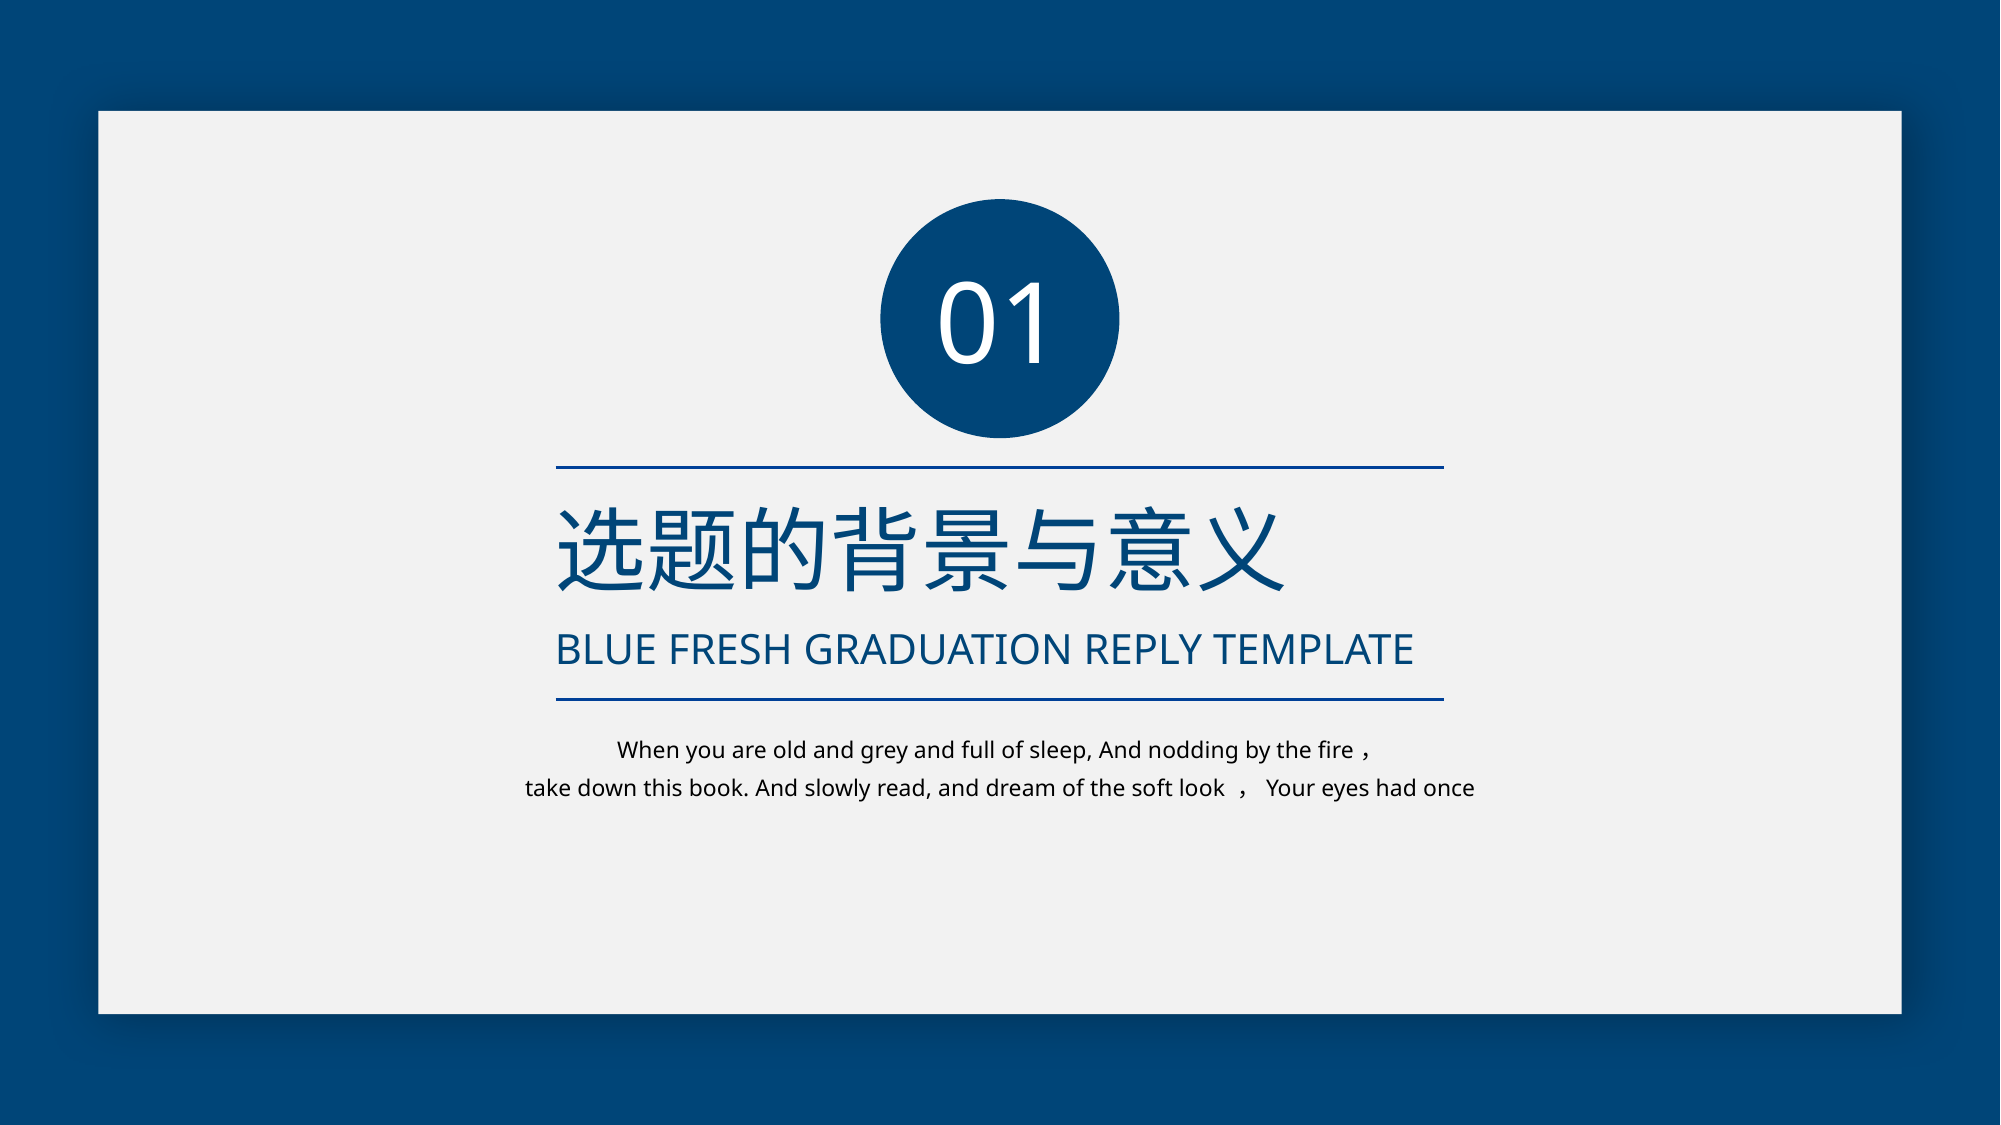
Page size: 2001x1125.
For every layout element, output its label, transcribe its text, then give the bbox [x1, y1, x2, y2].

text_box When you are old and grey and full of sleep, And nodding by the fire， take down this book. And slowly read, and dream of the soft look ，Your eyes had once [426, 719, 1574, 809]
text_box [97, 110, 1903, 1015]
text_box 选题的背景与意义 [540, 485, 1460, 610]
text_box BLUE FRESH GRADUATION REPLY TEMPLATE [540, 615, 1460, 680]
text_box 01 [879, 198, 1121, 440]
